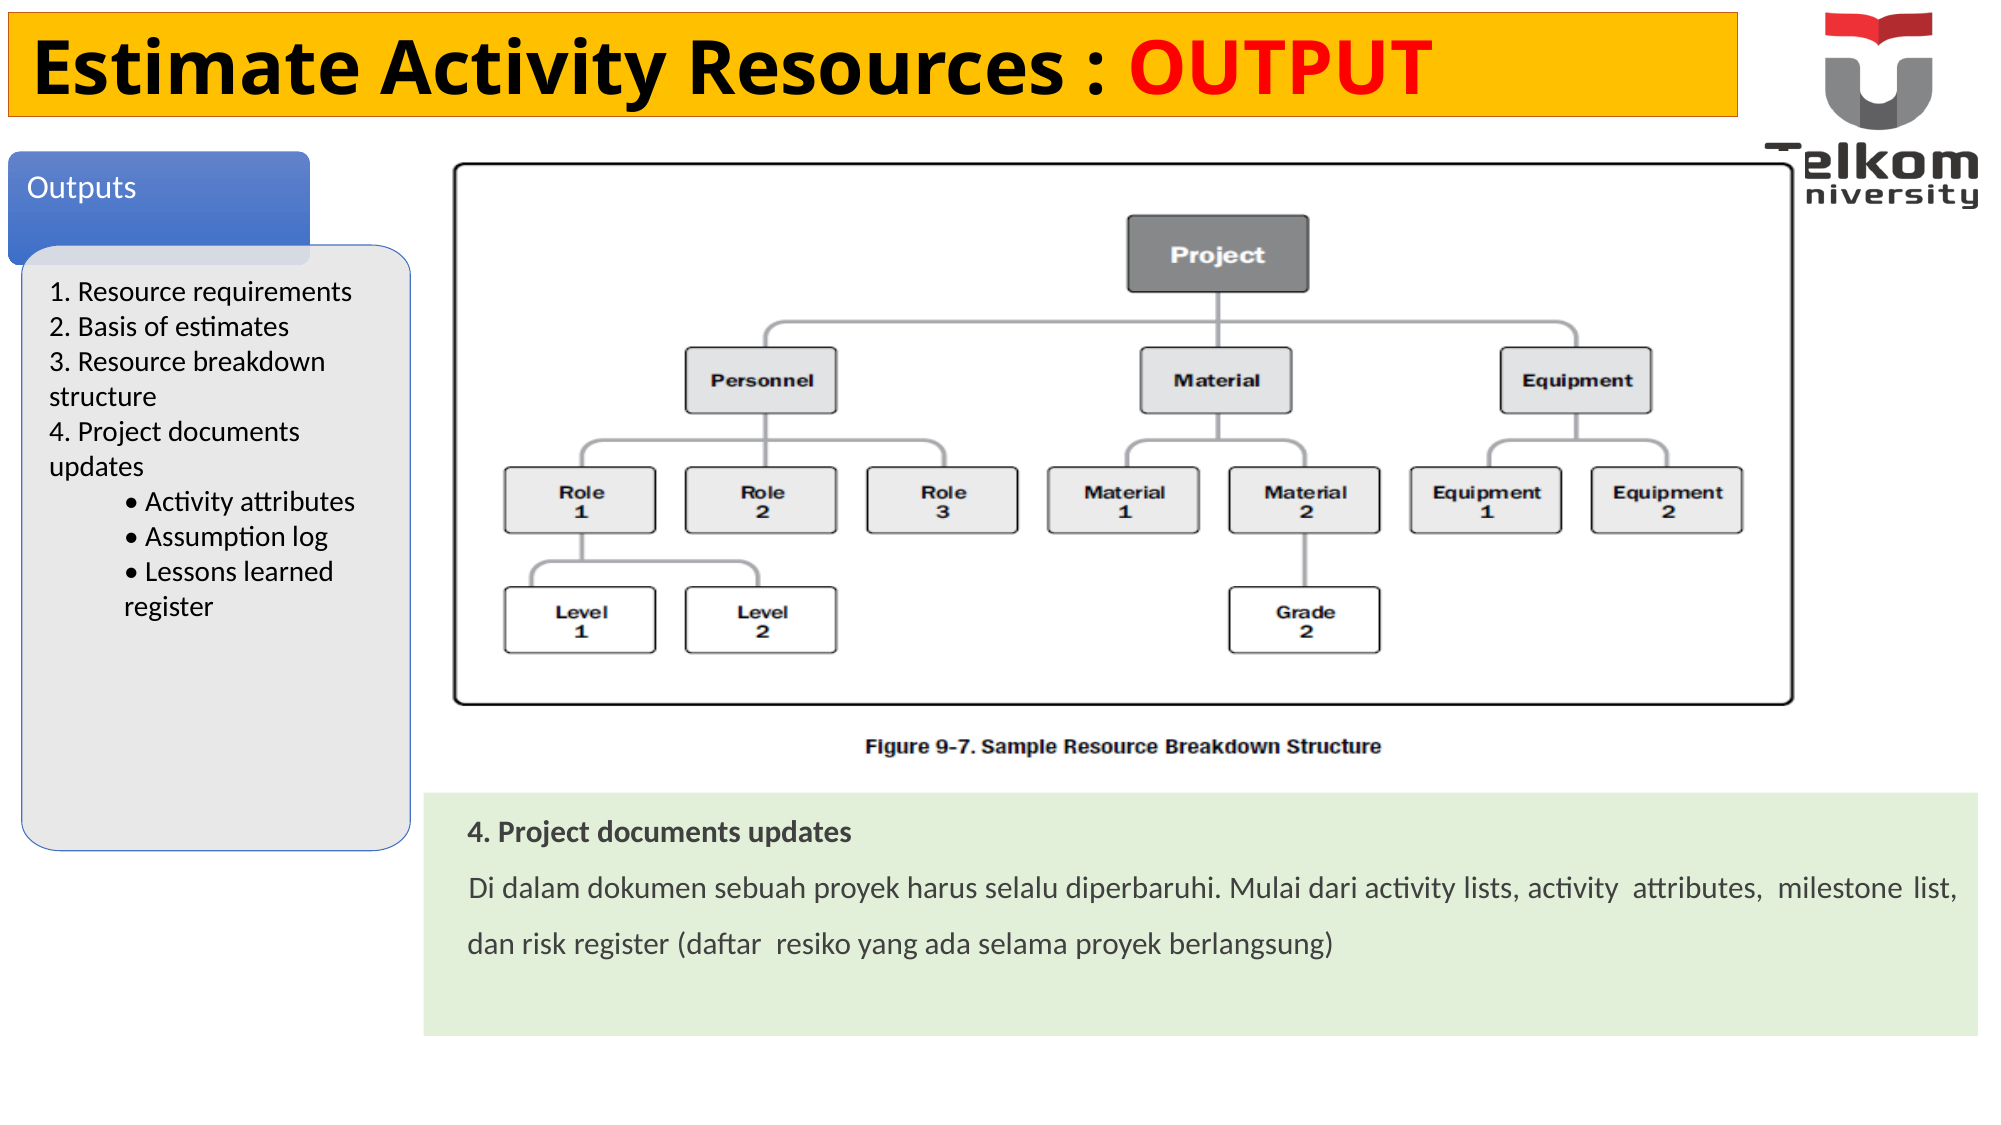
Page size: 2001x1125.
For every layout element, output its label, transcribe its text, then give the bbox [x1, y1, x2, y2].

text_box Outputs [8, 151, 310, 265]
picture [436, 12, 1978, 764]
text_box Estimate Activity Resources : OUTPUT [8, 12, 1738, 117]
text_box 4. Project documents updates Di dalam dokumen sebuah proyek harus selalu diperbaruhi. Mulai dari activity lists, activity attributes, milestone list, dan risk register (daftar resiko yang ada selama proyek berlangsung) [423, 792, 1978, 1036]
text_box 1. Resource requirements 2. Basis of estimates 3. Resource breakdown structure 4. Project documents updates • Activity attributes • Assumption log • Lessons learned register [21, 244, 411, 852]
